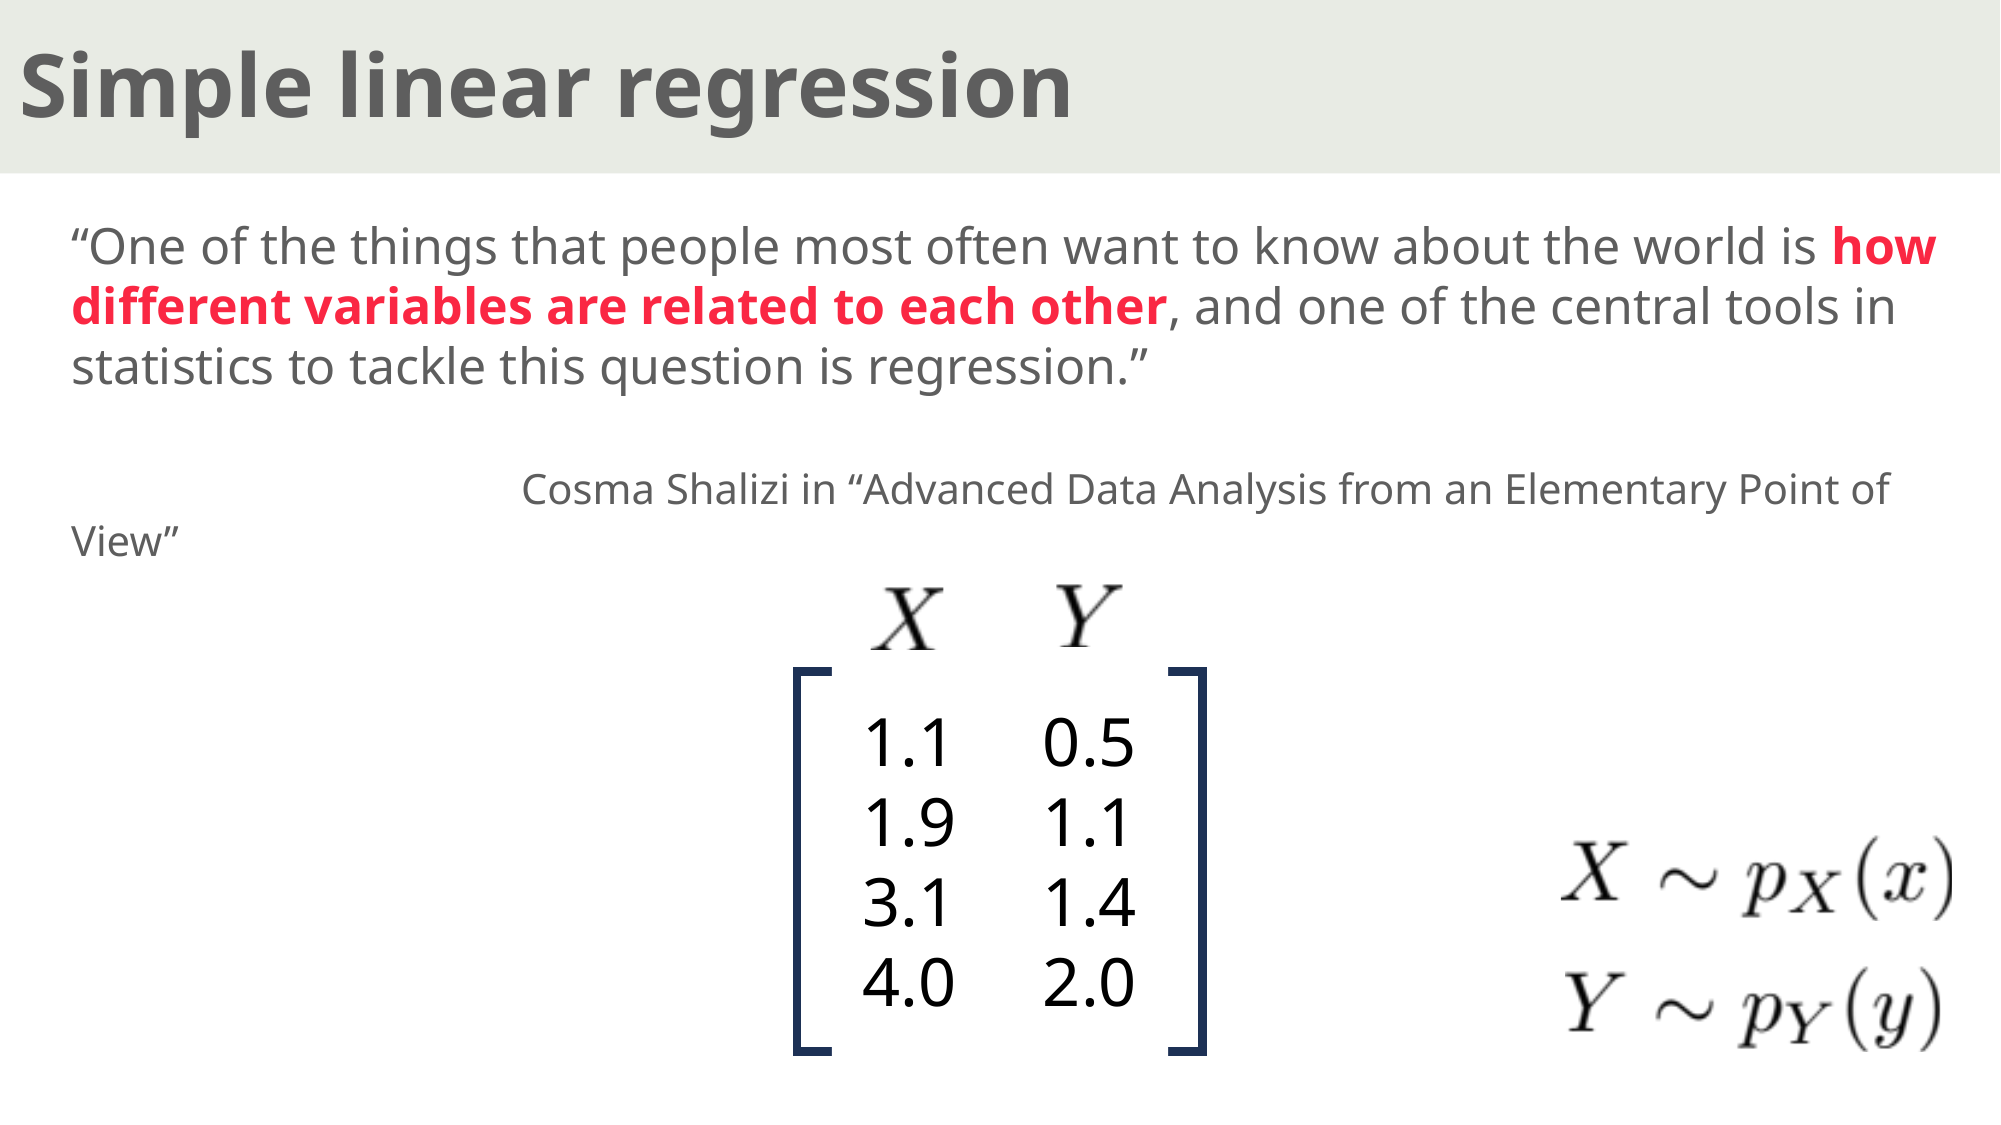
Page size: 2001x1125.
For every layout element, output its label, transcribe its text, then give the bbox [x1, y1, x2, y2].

picture [1565, 965, 1941, 1052]
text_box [797, 647, 1203, 1072]
picture [1560, 834, 1952, 921]
text_box Simple linear regression [4, 22, 1091, 143]
picture [870, 586, 944, 650]
picture [1056, 583, 1123, 646]
text_box [0, 0, 2000, 174]
text_box “One of the things that people most often want to know about the world is how different variables are related to each other, and one of the central tools in statistics to tackle this question is regression.” Cosma Shalizi in “Advanced Data Analysis from an Elementary Point of View” [56, 206, 1984, 572]
